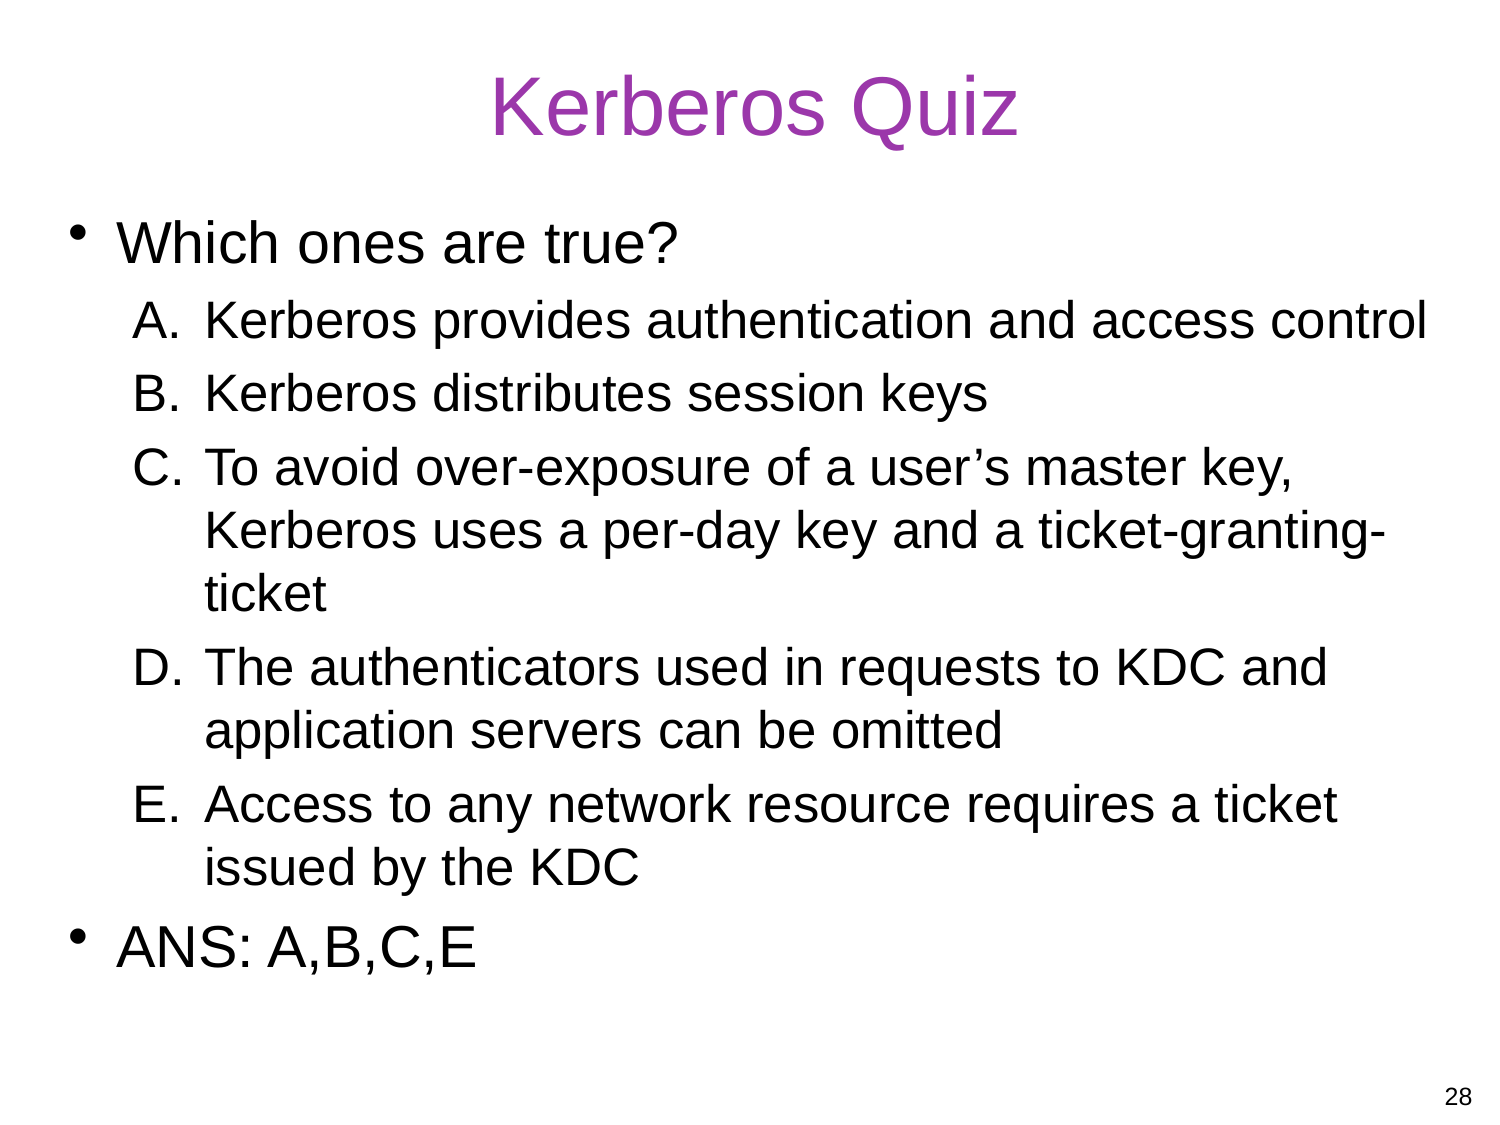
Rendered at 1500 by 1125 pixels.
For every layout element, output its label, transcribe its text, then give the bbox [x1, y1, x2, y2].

title Kerberos Quiz [52, 30, 1459, 174]
slide_number 28 [1137, 1073, 1488, 1114]
list Which ones are true? Kerberos provides authentication and access control Kerberos distributes session keys To avoid over-exposure of a user’s master key, Kerberos uses a per-day key and a ticket-granting-ticket The authenticators used in requests to KDC and application servers can be omitted Access to any network resource requires a ticket issued by the KDC ANS: A,B,C,E [52, 196, 1459, 1059]
